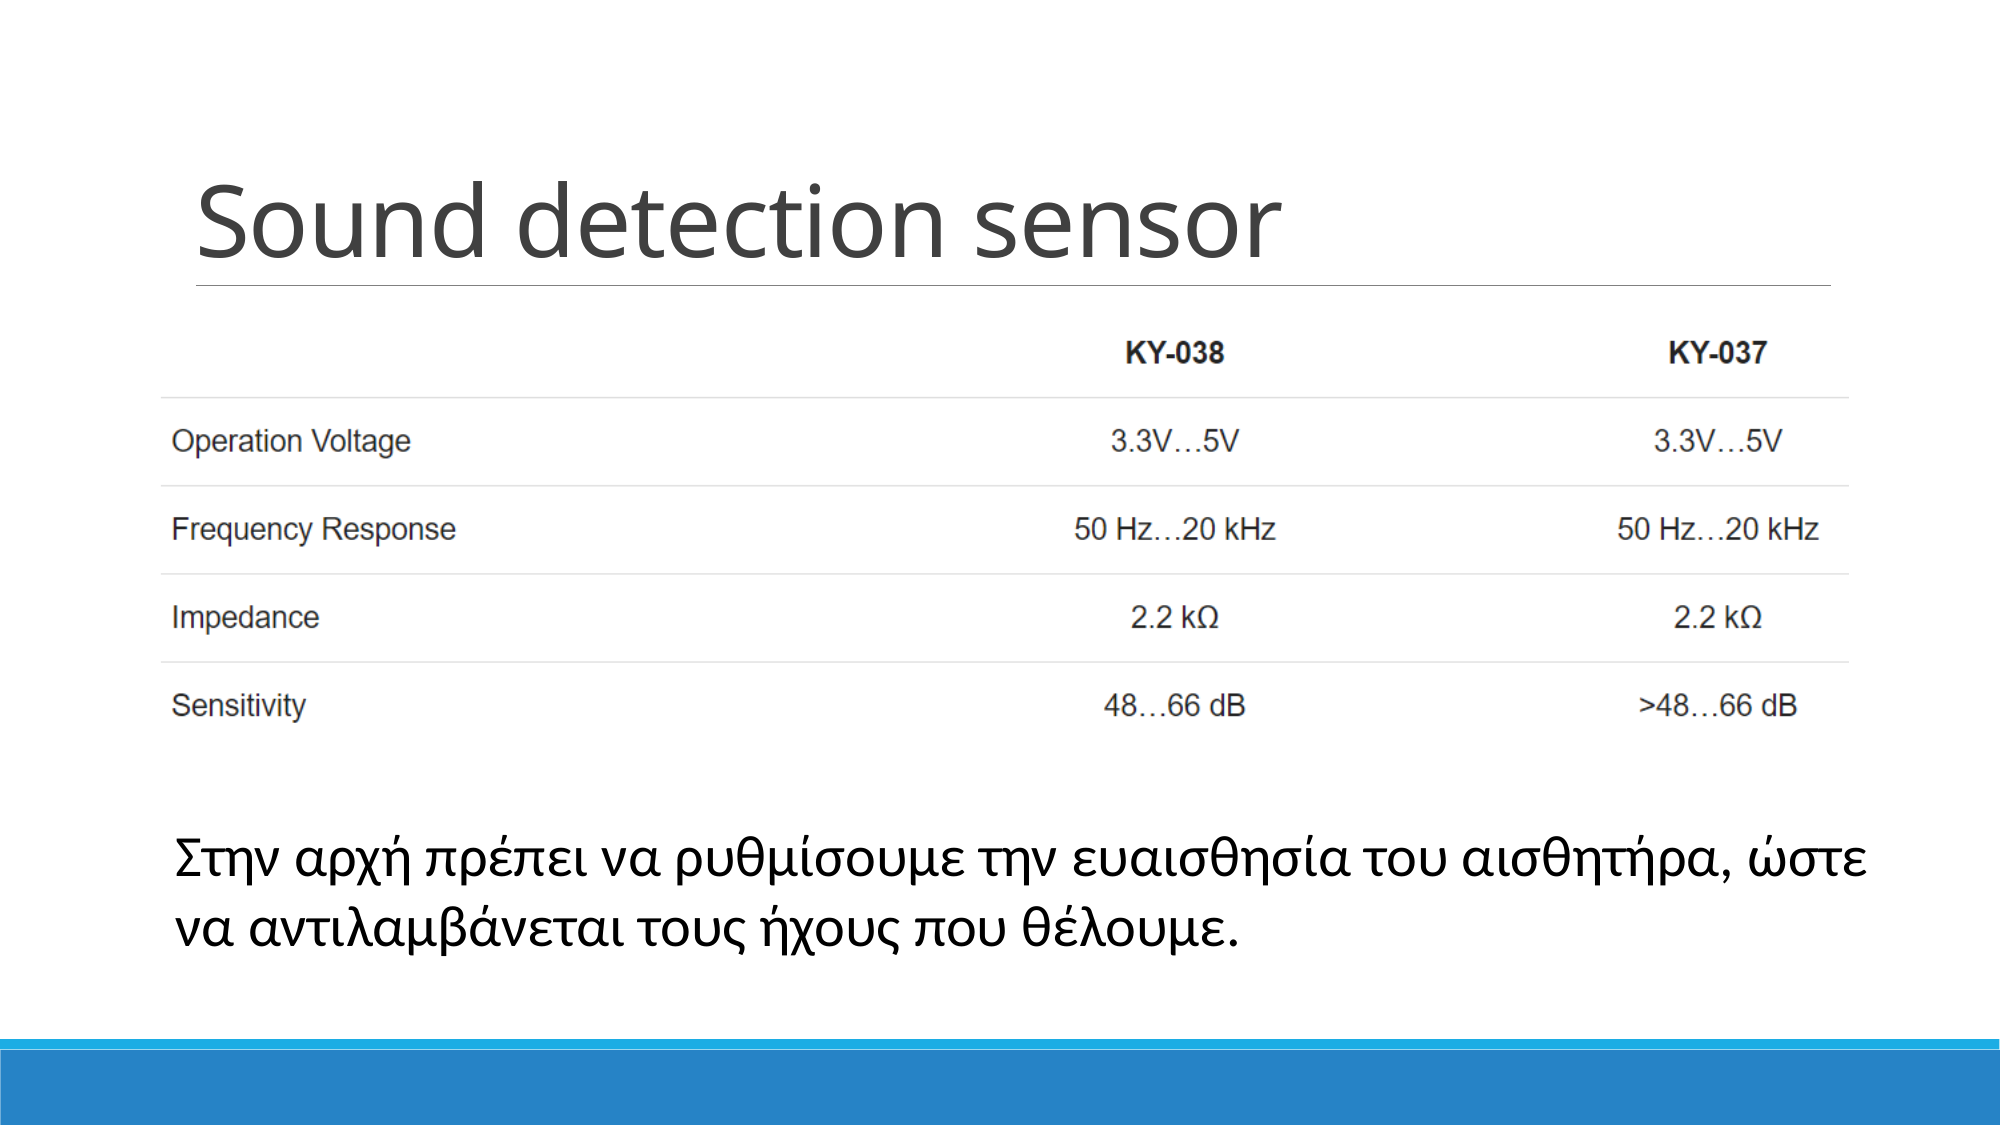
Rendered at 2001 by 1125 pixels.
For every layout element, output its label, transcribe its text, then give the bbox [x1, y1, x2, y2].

text_box Στην αρχή πρέπει να ρυθμίσουμε την ευαισθησία του αισθητήρα, ώστε να αντιλαμβάνεται τους ήχους που θέλουμε. [160, 810, 1893, 966]
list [160, 325, 1850, 744]
title Sound detection sensor [180, 47, 1830, 285]
